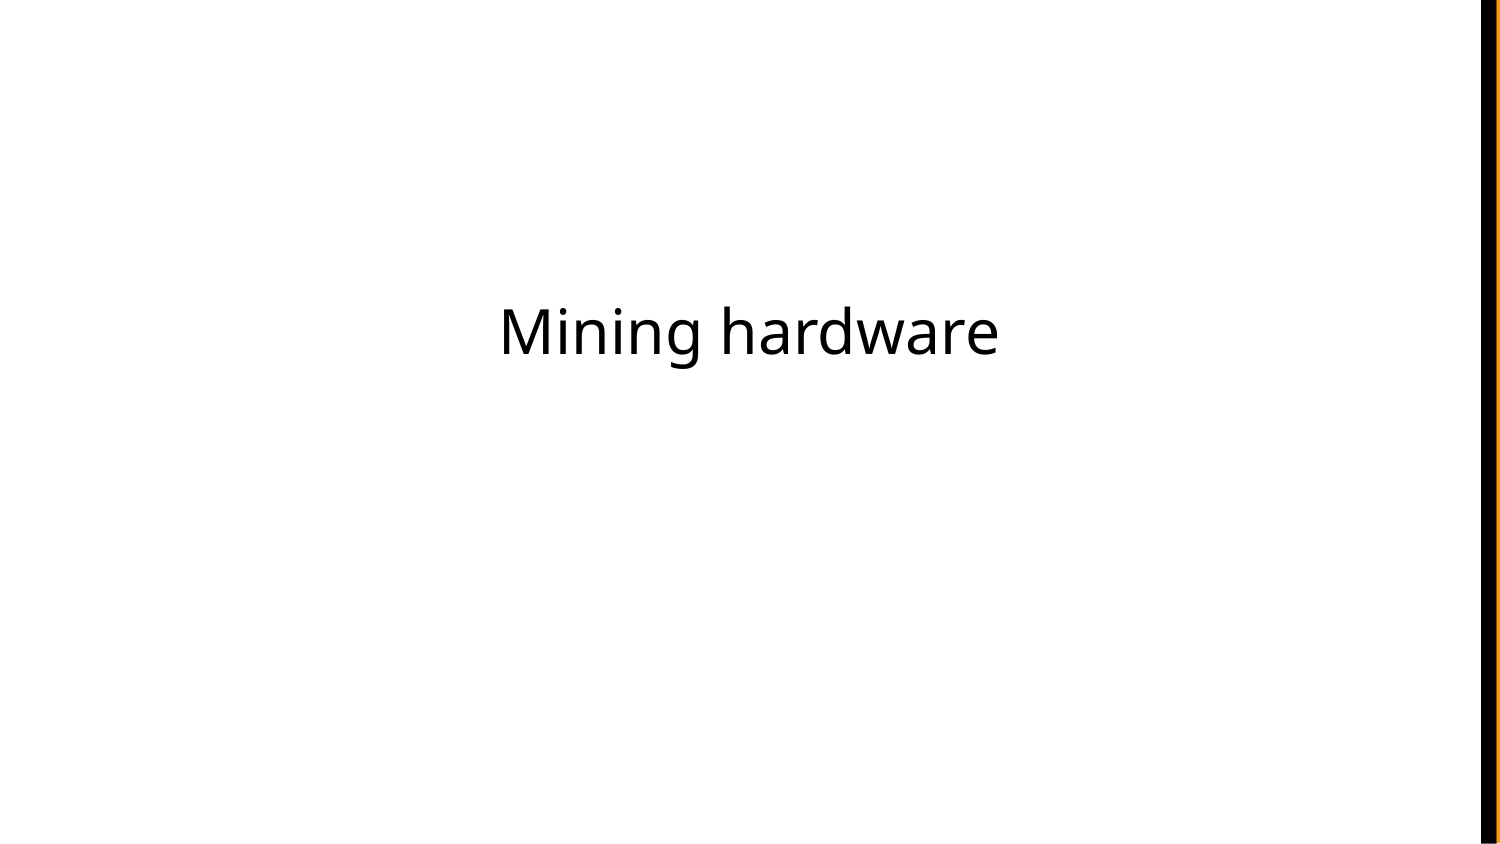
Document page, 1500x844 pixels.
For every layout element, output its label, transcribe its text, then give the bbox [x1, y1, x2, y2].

text_box Mining hardware [112, 277, 1388, 560]
